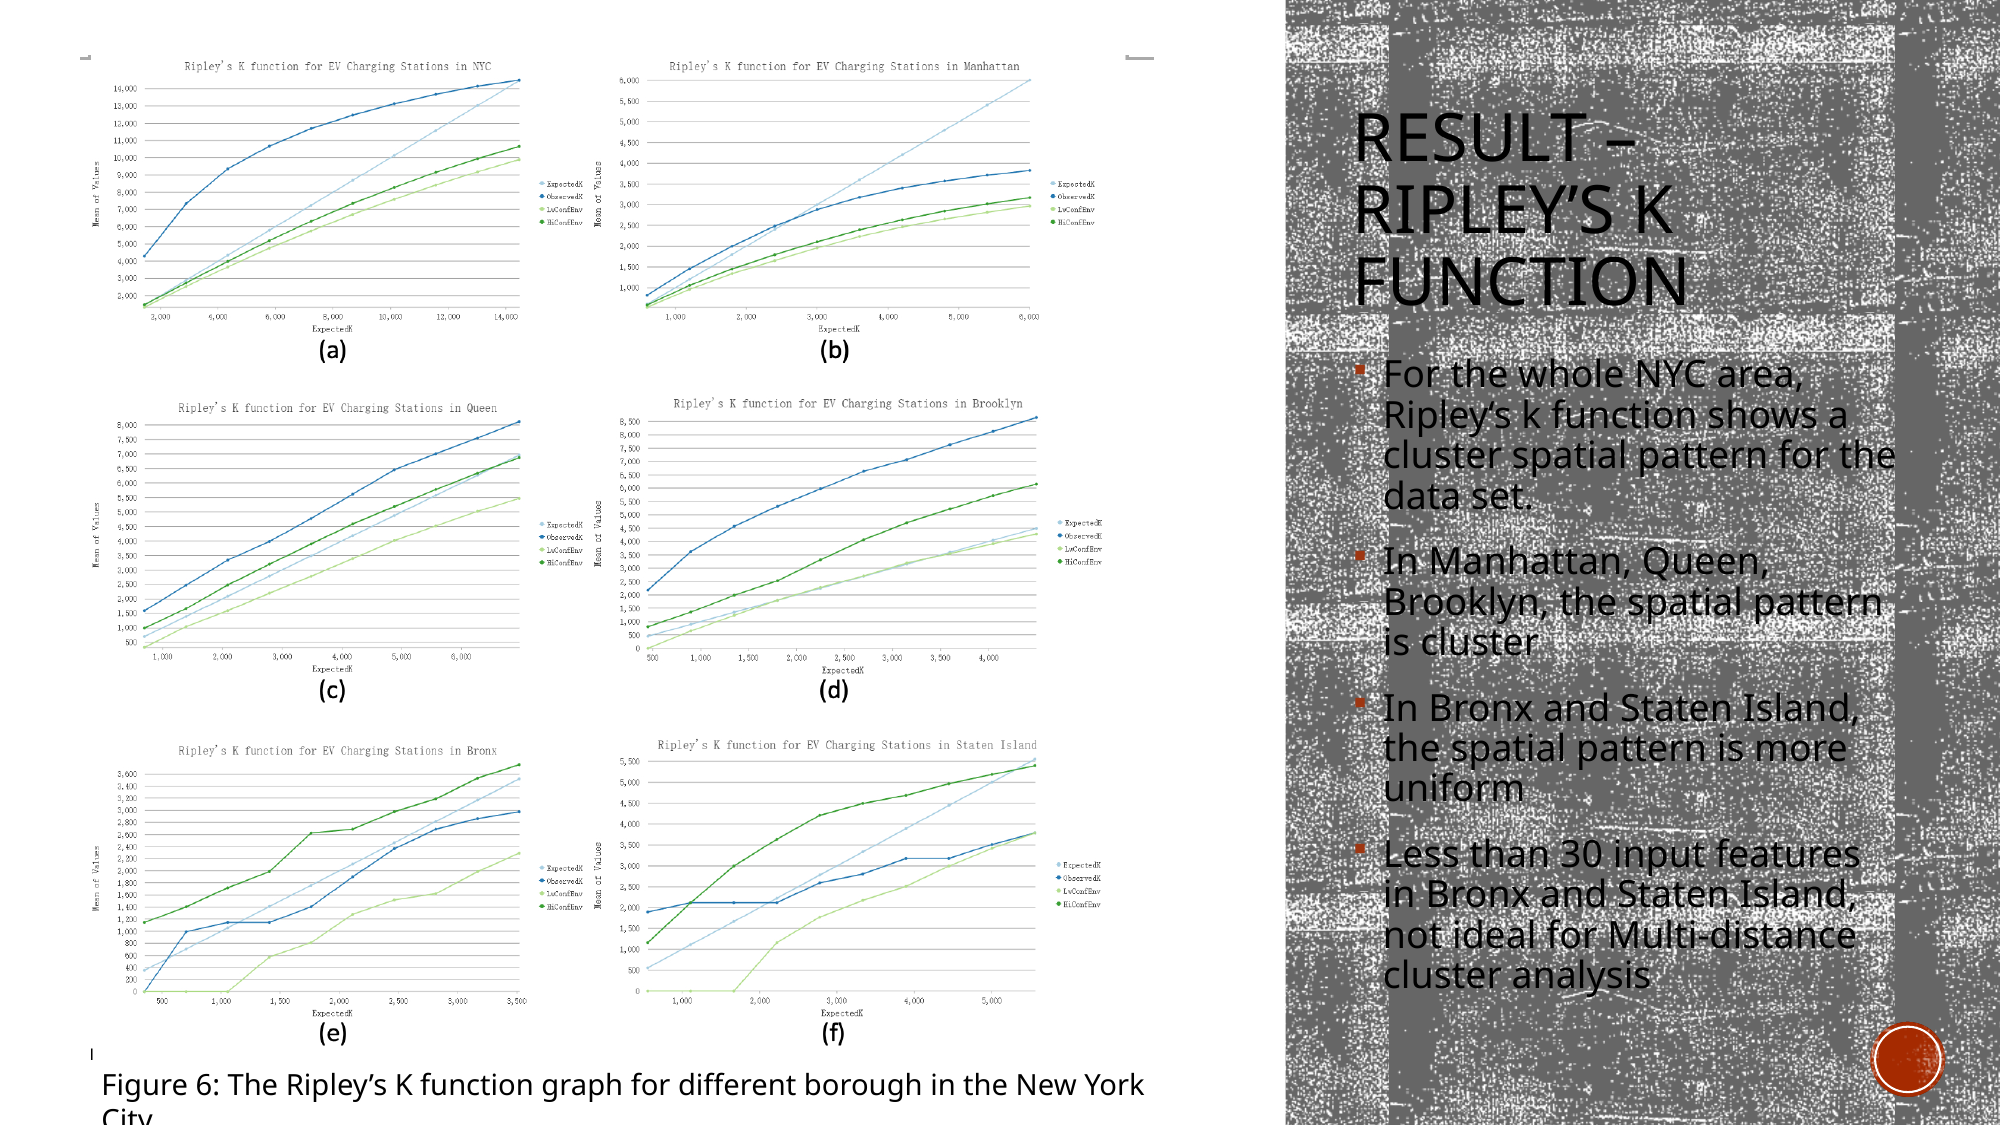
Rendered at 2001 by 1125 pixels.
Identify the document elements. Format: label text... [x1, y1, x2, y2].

text_box Figure 6: The Ripley’s K function graph for different borough in the New York City. [86, 1058, 1220, 1125]
title Result – Ripley’s K function [1338, 79, 1920, 344]
text_box [1284, 0, 2000, 1125]
picture [80, 55, 1154, 1060]
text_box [1872, 1024, 1943, 1096]
list For the whole NYC area, Ripley‘s k function shows a cluster spatial pattern for the data set. In Manhattan, Queen, Brooklyn, the spatial pattern is cluster In Bronx and Staten Island, the spatial pattern is more uniform Less than 30 input features in Bronx and Staten Island, not ideal for Multi-distance cluster analysis [1338, 348, 1920, 1013]
